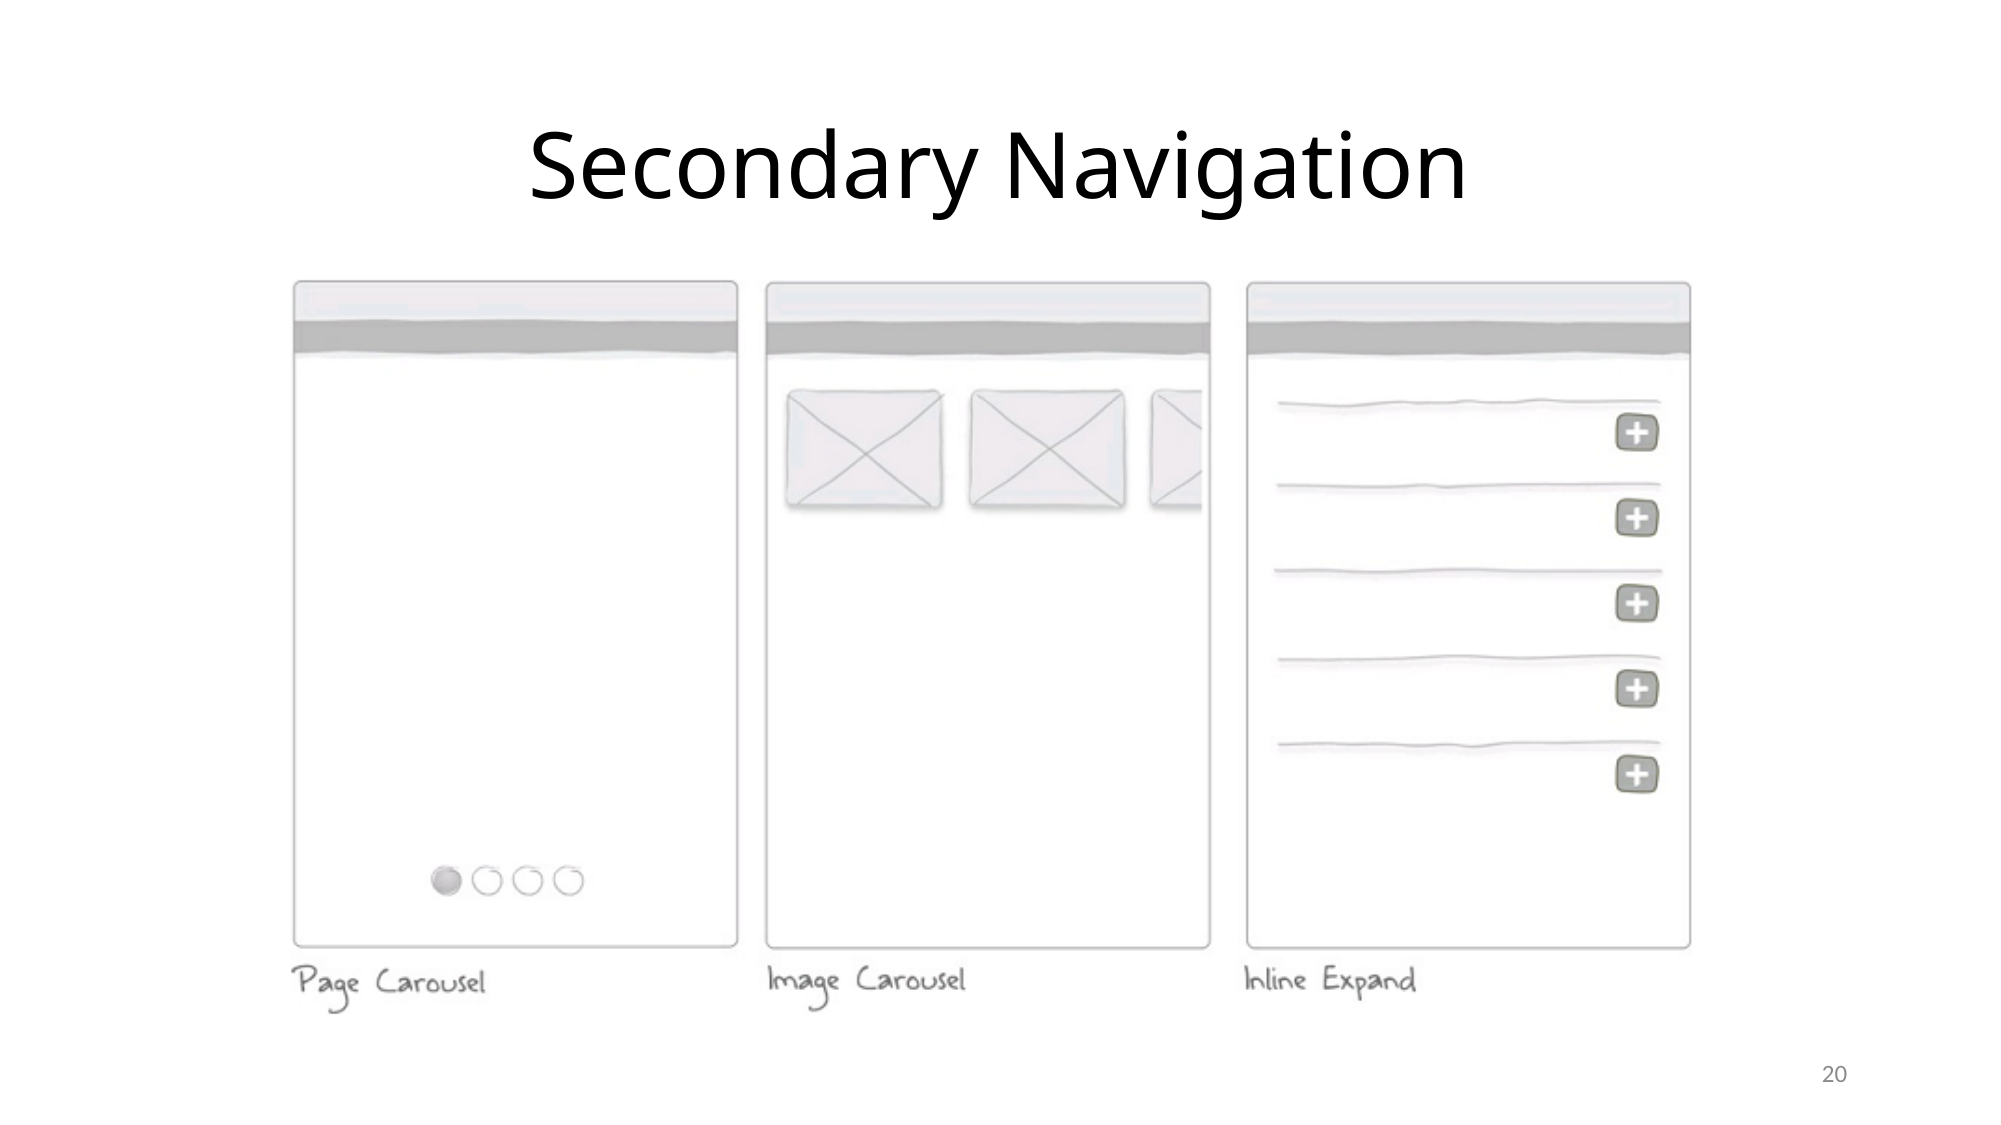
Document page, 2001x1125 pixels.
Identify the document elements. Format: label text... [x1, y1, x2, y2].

title Secondary Navigation [137, 59, 1863, 278]
slide_number 20 [1412, 1042, 1863, 1103]
picture [288, 277, 1712, 1016]
